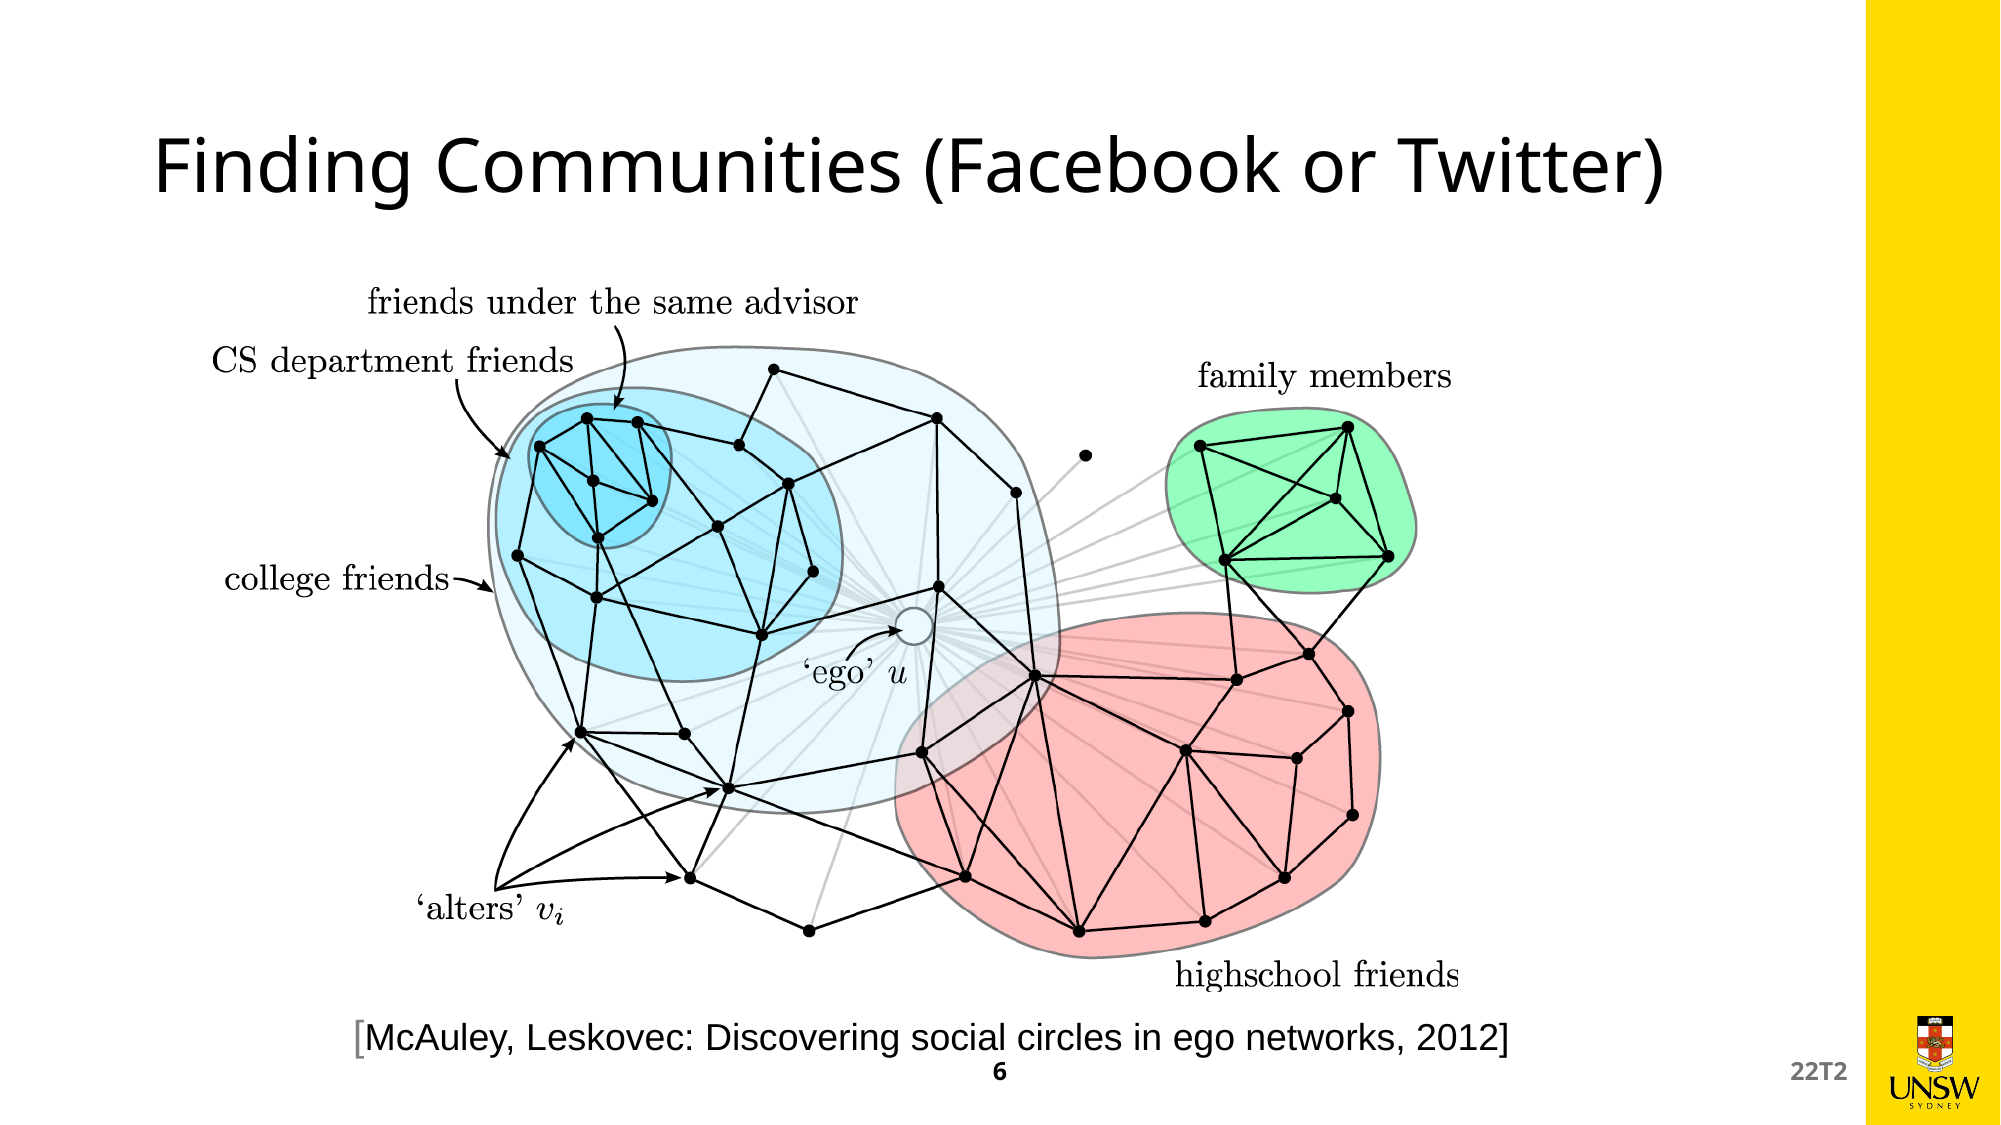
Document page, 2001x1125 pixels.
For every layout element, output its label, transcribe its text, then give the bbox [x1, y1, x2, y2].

picture [213, 287, 1458, 992]
picture [1890, 1016, 1980, 1109]
text_box [McAuley, Leskovec: Discovering social circles in ego networks, 2012] [338, 1001, 1525, 1067]
footer 22T2 [1225, 1042, 1863, 1103]
title Finding Communities (Facebook or Twitter) [137, 59, 1863, 278]
slide_number 6 [774, 1042, 1225, 1103]
